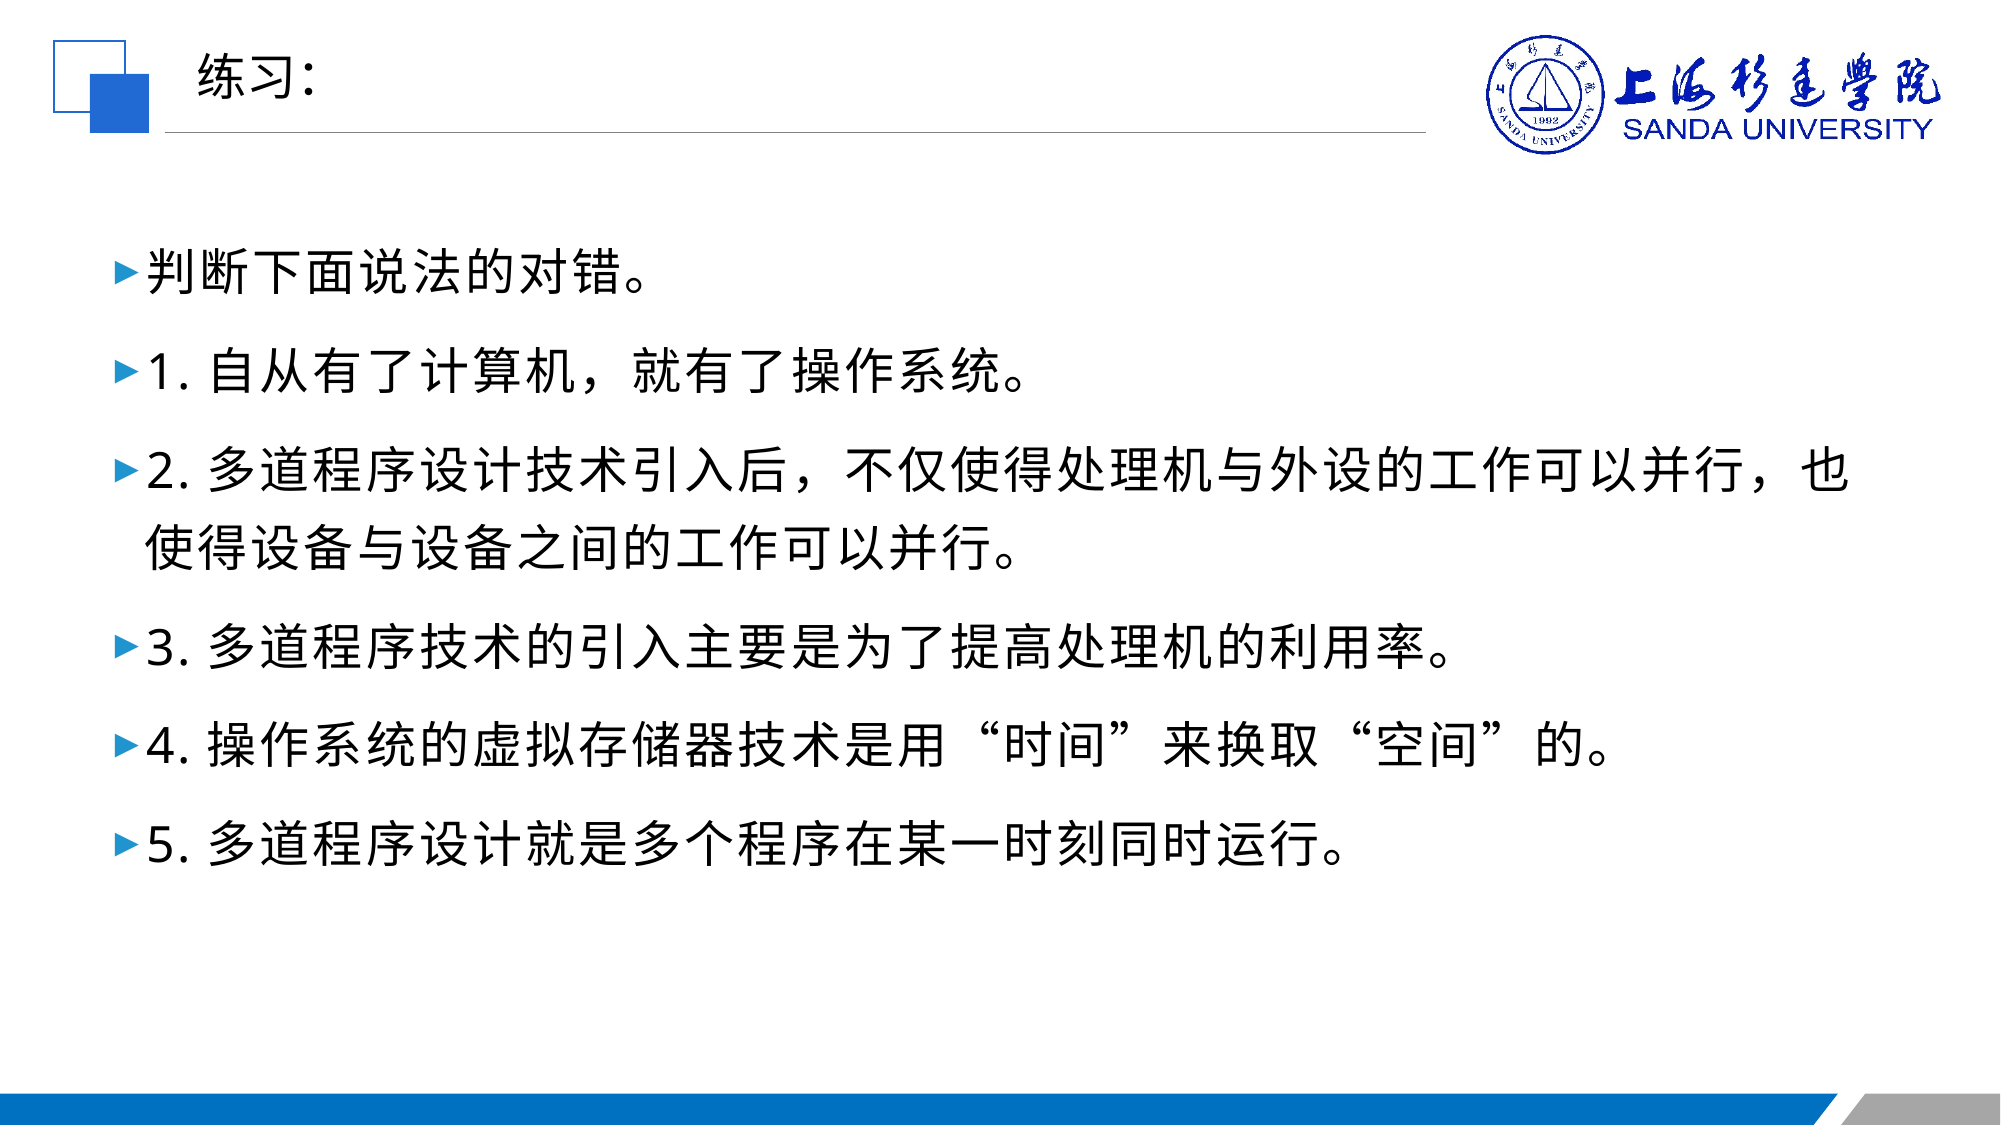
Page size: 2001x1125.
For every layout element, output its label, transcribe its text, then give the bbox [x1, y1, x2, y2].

text_box 练习： [182, 38, 362, 114]
list 判断下面说法的对错。 1.自从有了计算机，就有了操作系统。 2.多道程序设计技术引入后，不仅使得处理机与外设的工作可以并行，也使得设备与设备之间的工作可以并行。 3.多道程序技术的引入主要是为了提高处理机的利用率。 4.操作系统的虚拟存储器技术是用“时间”来换取“空间”的。 5.多道程序设计就是多个程序在某一时刻同时运行。 [92, 214, 1908, 911]
picture [1426, 0, 2000, 183]
